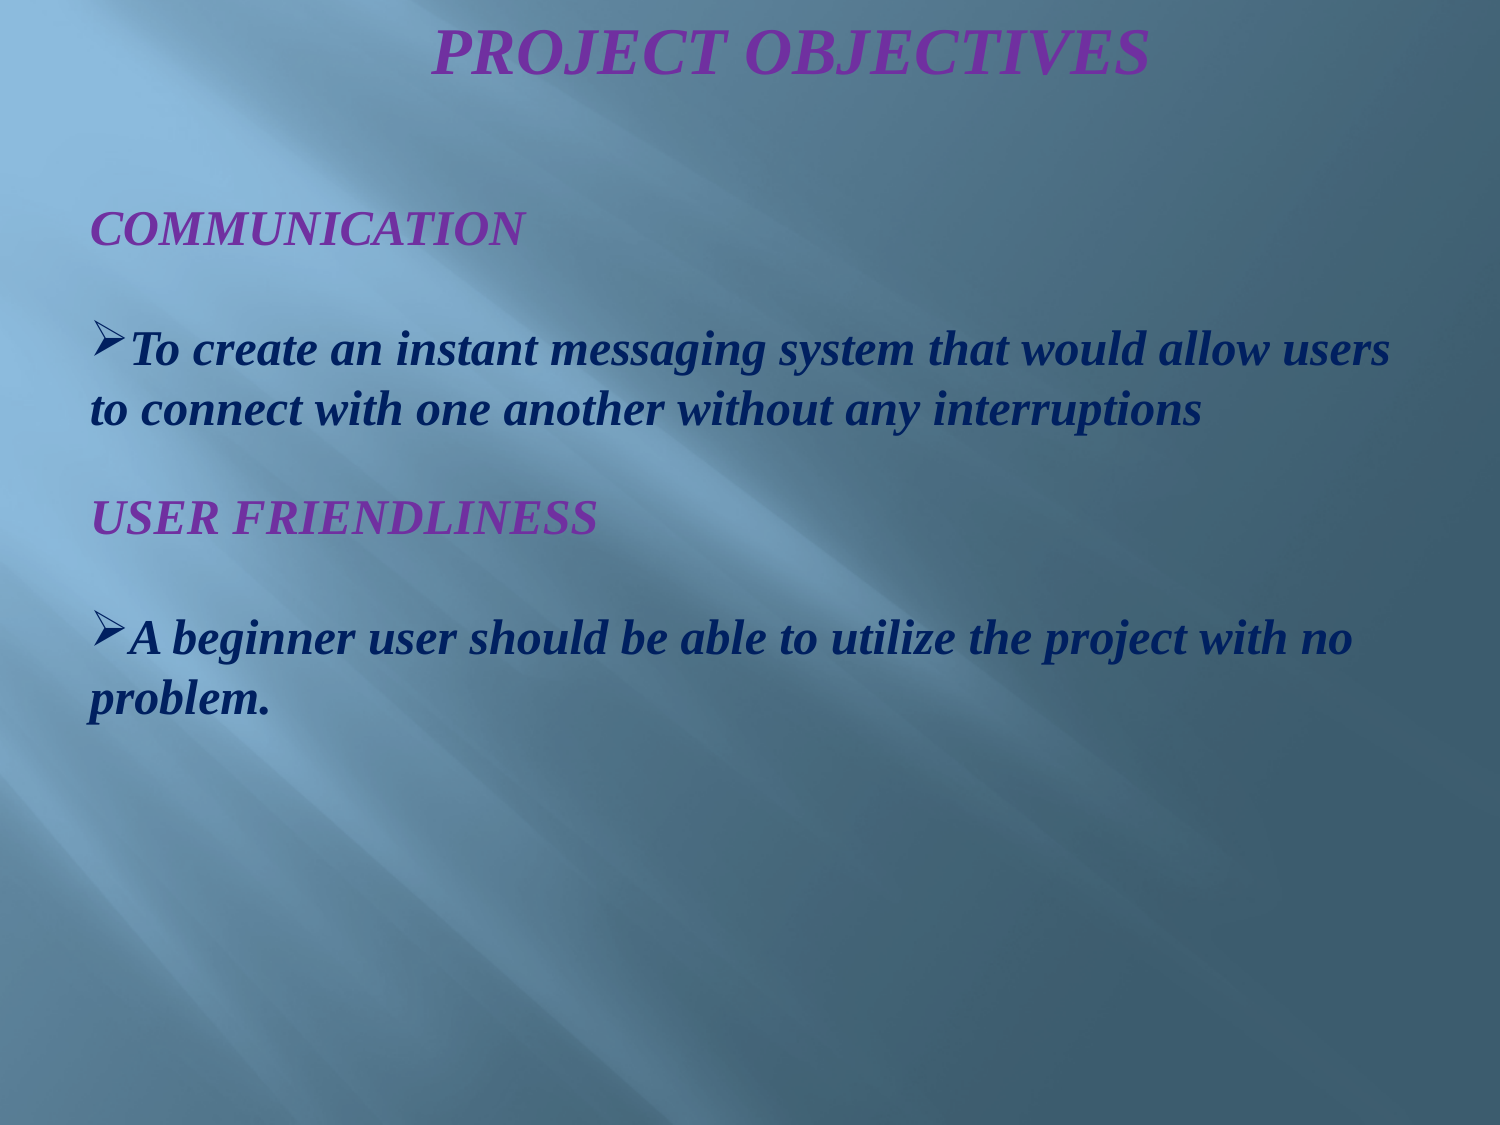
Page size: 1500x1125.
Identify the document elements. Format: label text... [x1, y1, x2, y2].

text_box PROJECT OBJECTIVES [0, 0, 1500, 96]
text_box COMMUNICATION To create an instant messaging system that would allow users to connect with one another without any interruptions USER FRIENDLINESS A beginner user should be able to utilize the project with no problem. [74, 187, 1425, 733]
